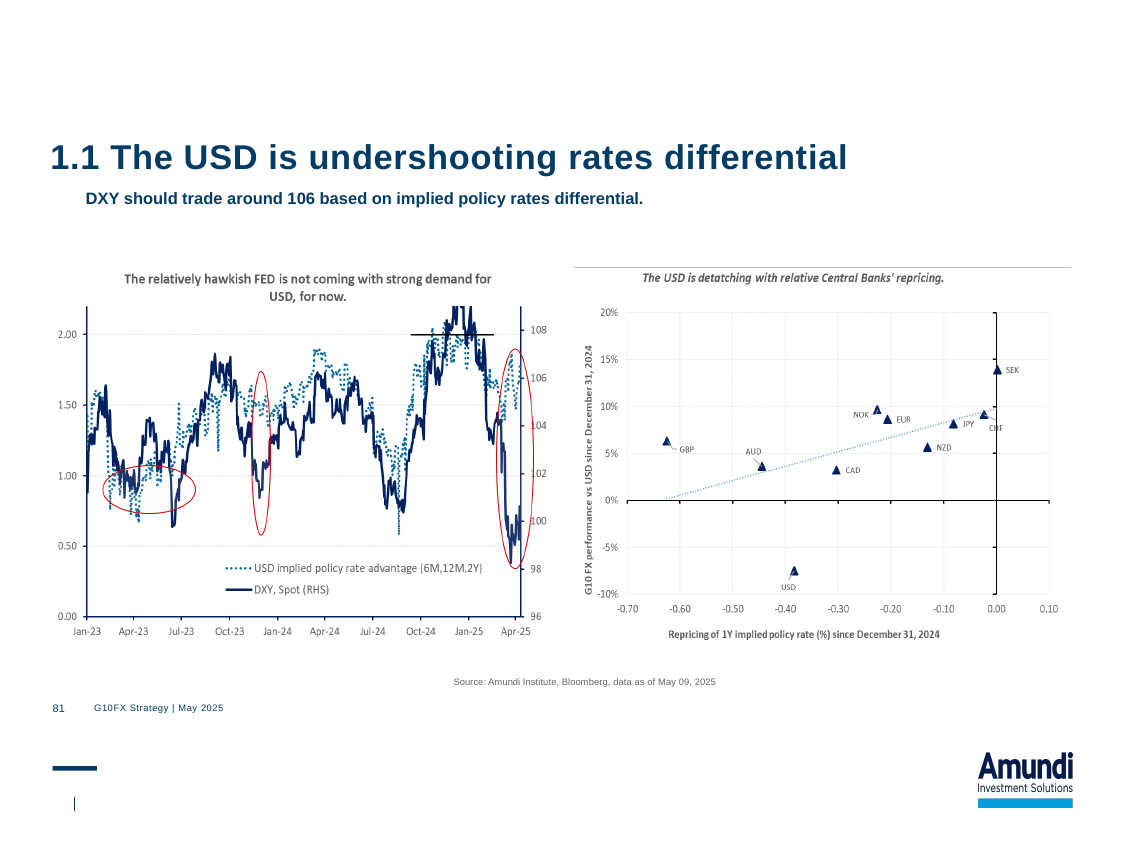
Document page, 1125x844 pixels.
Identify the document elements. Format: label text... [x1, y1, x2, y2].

title 1.1 The USD is undershooting rates differential [50, 140, 1034, 221]
picture [978, 752, 1073, 798]
picture [574, 267, 1071, 646]
text_box Source: Amundi Institute, Bloomberg, data as of May 09, 2025 [453, 676, 787, 697]
picture [52, 267, 554, 646]
slide_number 81 [52, 701, 75, 719]
footer G10FX Strategy | May 2025 [93, 701, 575, 719]
